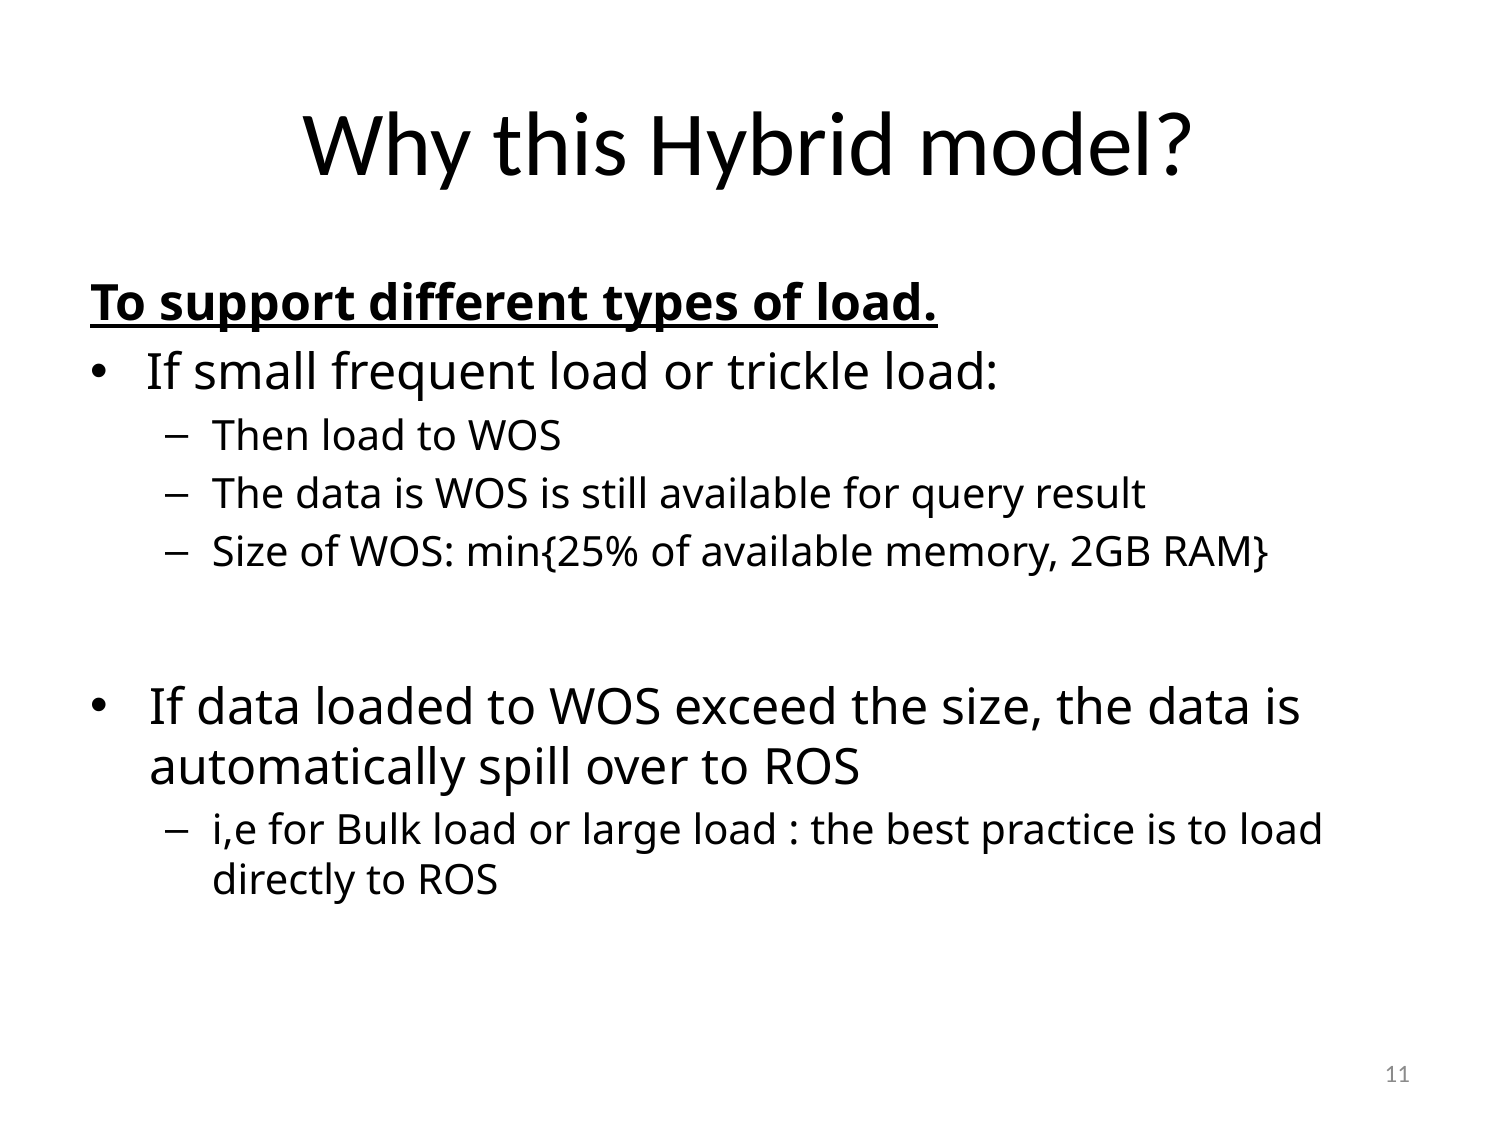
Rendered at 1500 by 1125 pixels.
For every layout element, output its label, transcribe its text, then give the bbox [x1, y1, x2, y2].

list To support different types of load. If small frequent load or trickle load: Then load to WOS The data is WOS is still available for query result Size of WOS: min{25% of available memory, 2GB RAM} If data loaded to WOS exceed the size, the data is automatically spill over to ROS i,e for Bulk load or large load : the best practice is to load directly to ROS [75, 262, 1425, 1005]
title Why this Hybrid model? [75, 45, 1425, 233]
slide_number 11 [1074, 1042, 1425, 1103]
